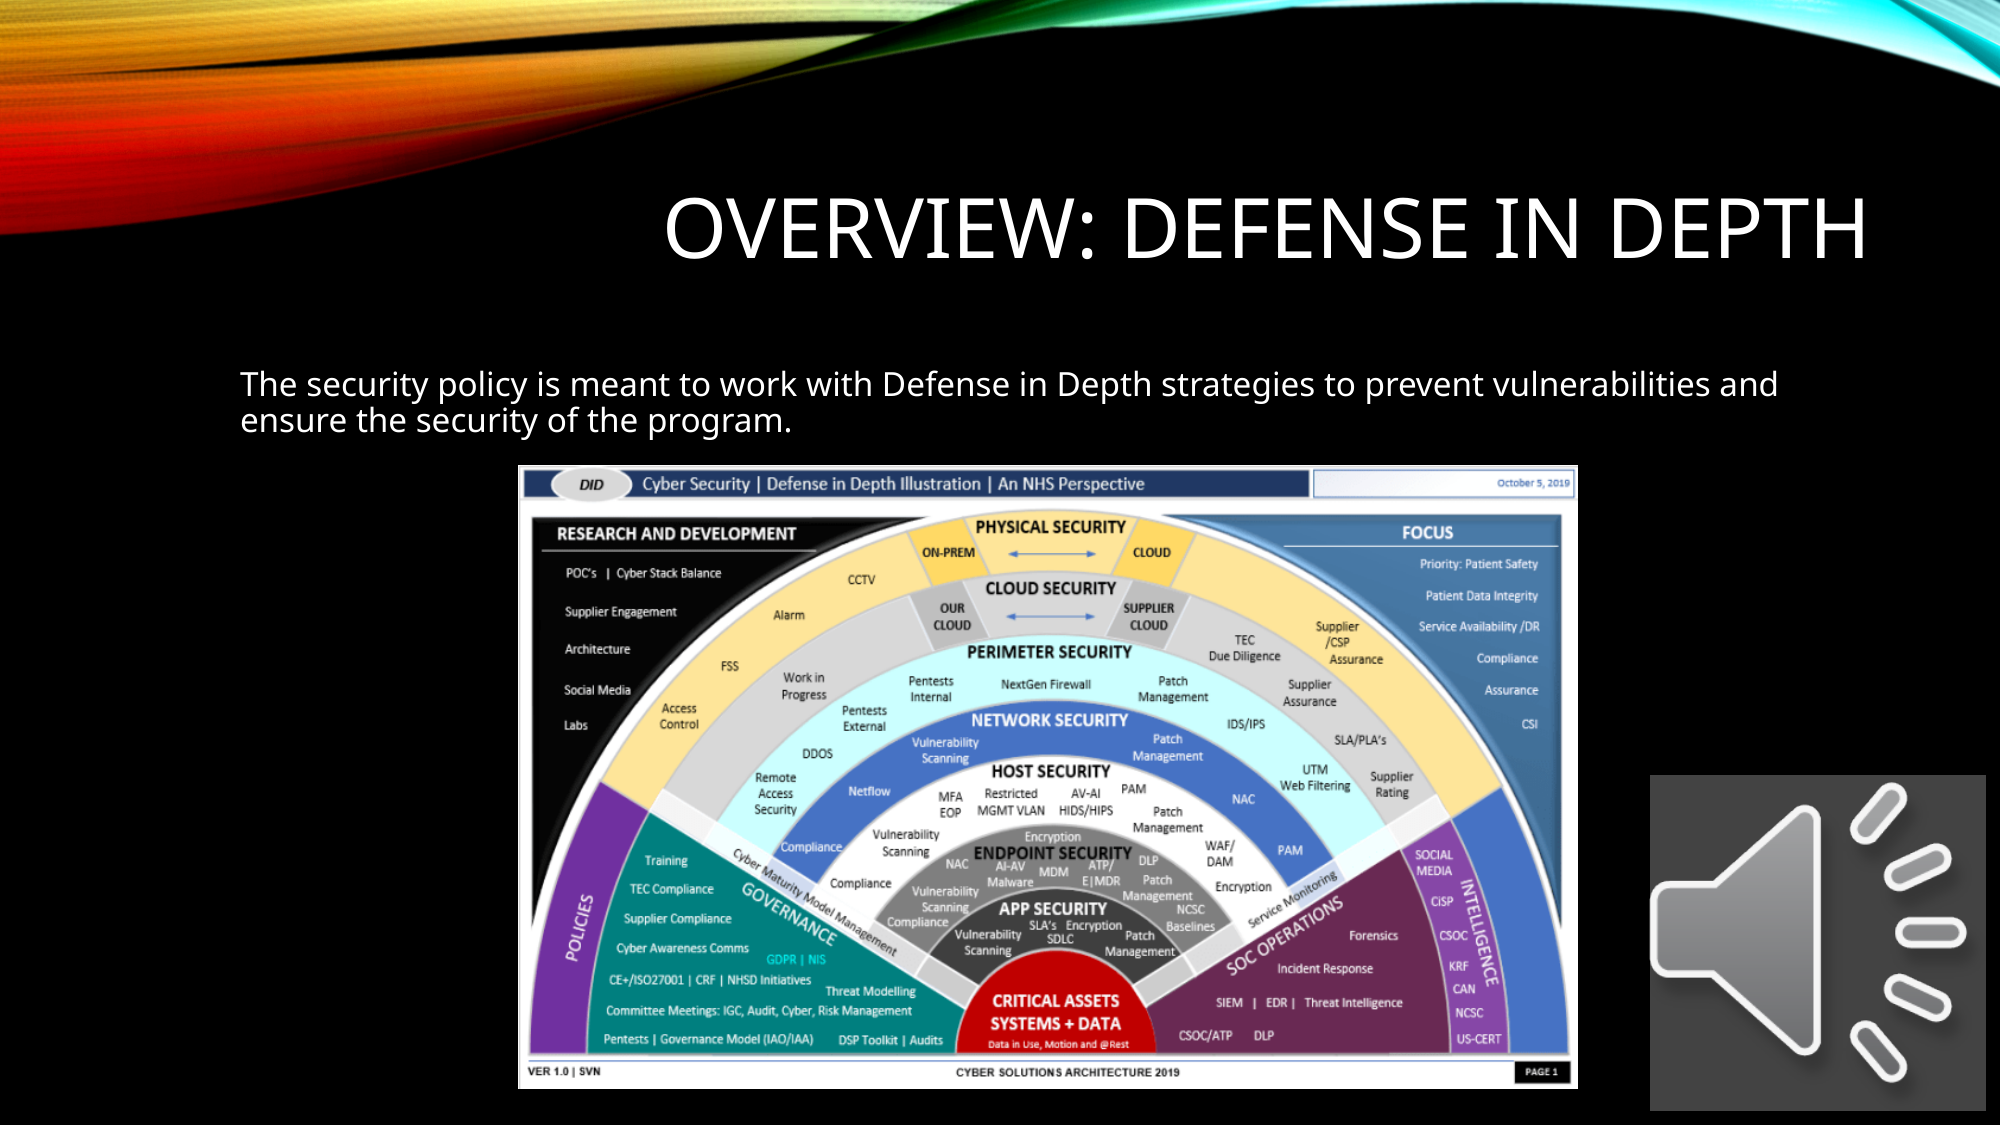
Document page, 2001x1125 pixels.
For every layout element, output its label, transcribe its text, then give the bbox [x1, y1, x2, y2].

picture [518, 465, 1578, 1089]
picture [0, 0, 2000, 237]
title OVERVIEW: DEFENSE IN DEPTH [474, 125, 1888, 338]
picture [1648, 773, 1987, 1112]
list The security policy is meant to work with Defense in Depth strategies to prevent vulnerabilities and ensure the security of the program. [112, 360, 1888, 1021]
